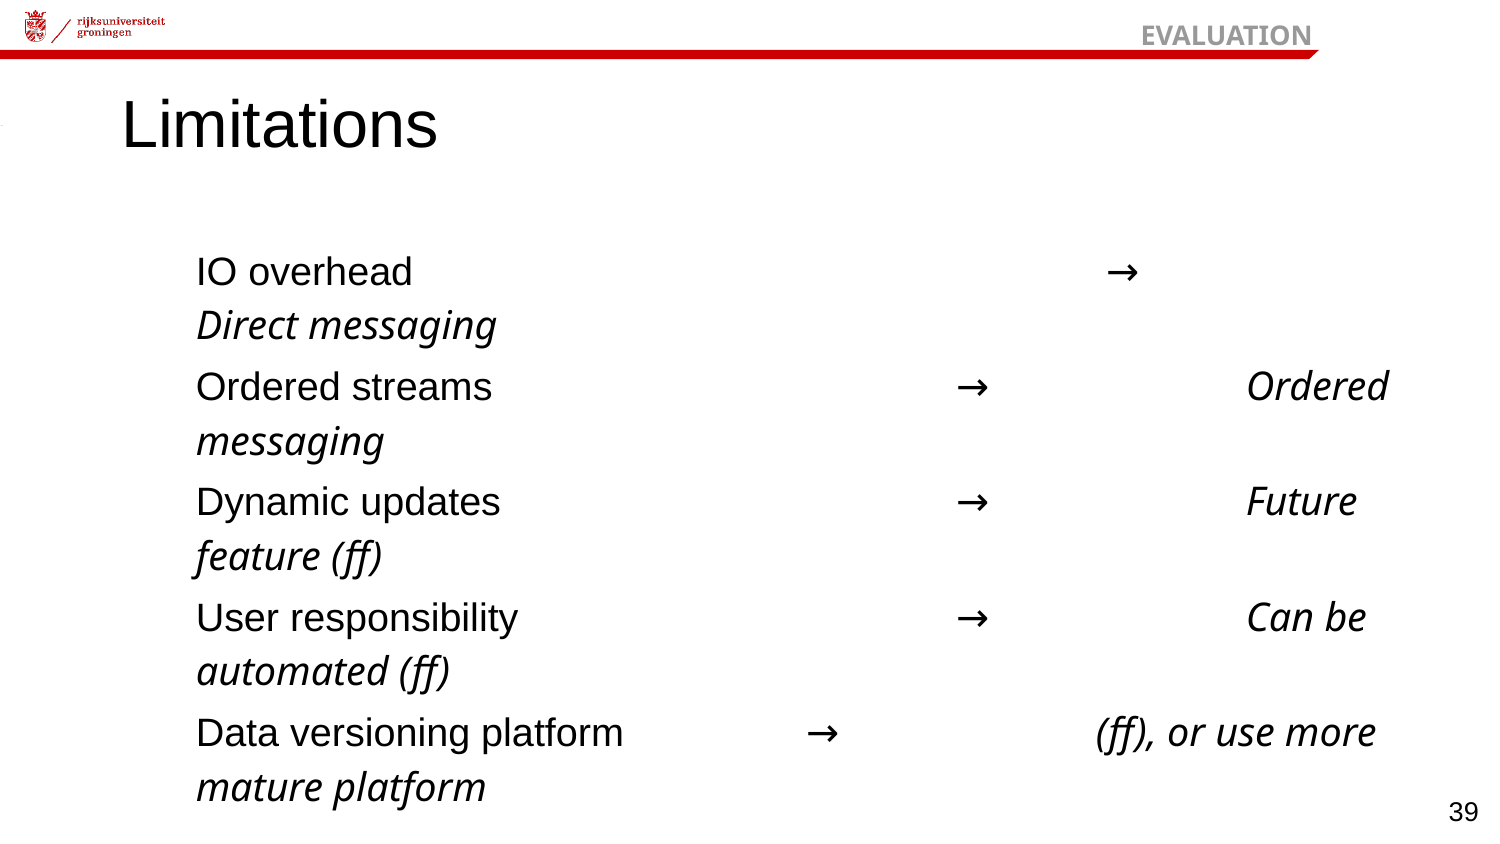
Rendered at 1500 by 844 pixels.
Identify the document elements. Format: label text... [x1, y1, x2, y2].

slide_number ‹#› [1403, 779, 1494, 844]
list IO overhead → Direct messaging Ordered streams → Ordered messaging Dynamic updates → Future feature (ff) User responsibility → Can be automated (ff) Data versioning platform → (ff), or use more mature platform [0, 179, 1500, 813]
text_box EVALUATION [879, 3, 1328, 54]
picture [25, 10, 165, 43]
title Limitations [0, 71, 1500, 170]
